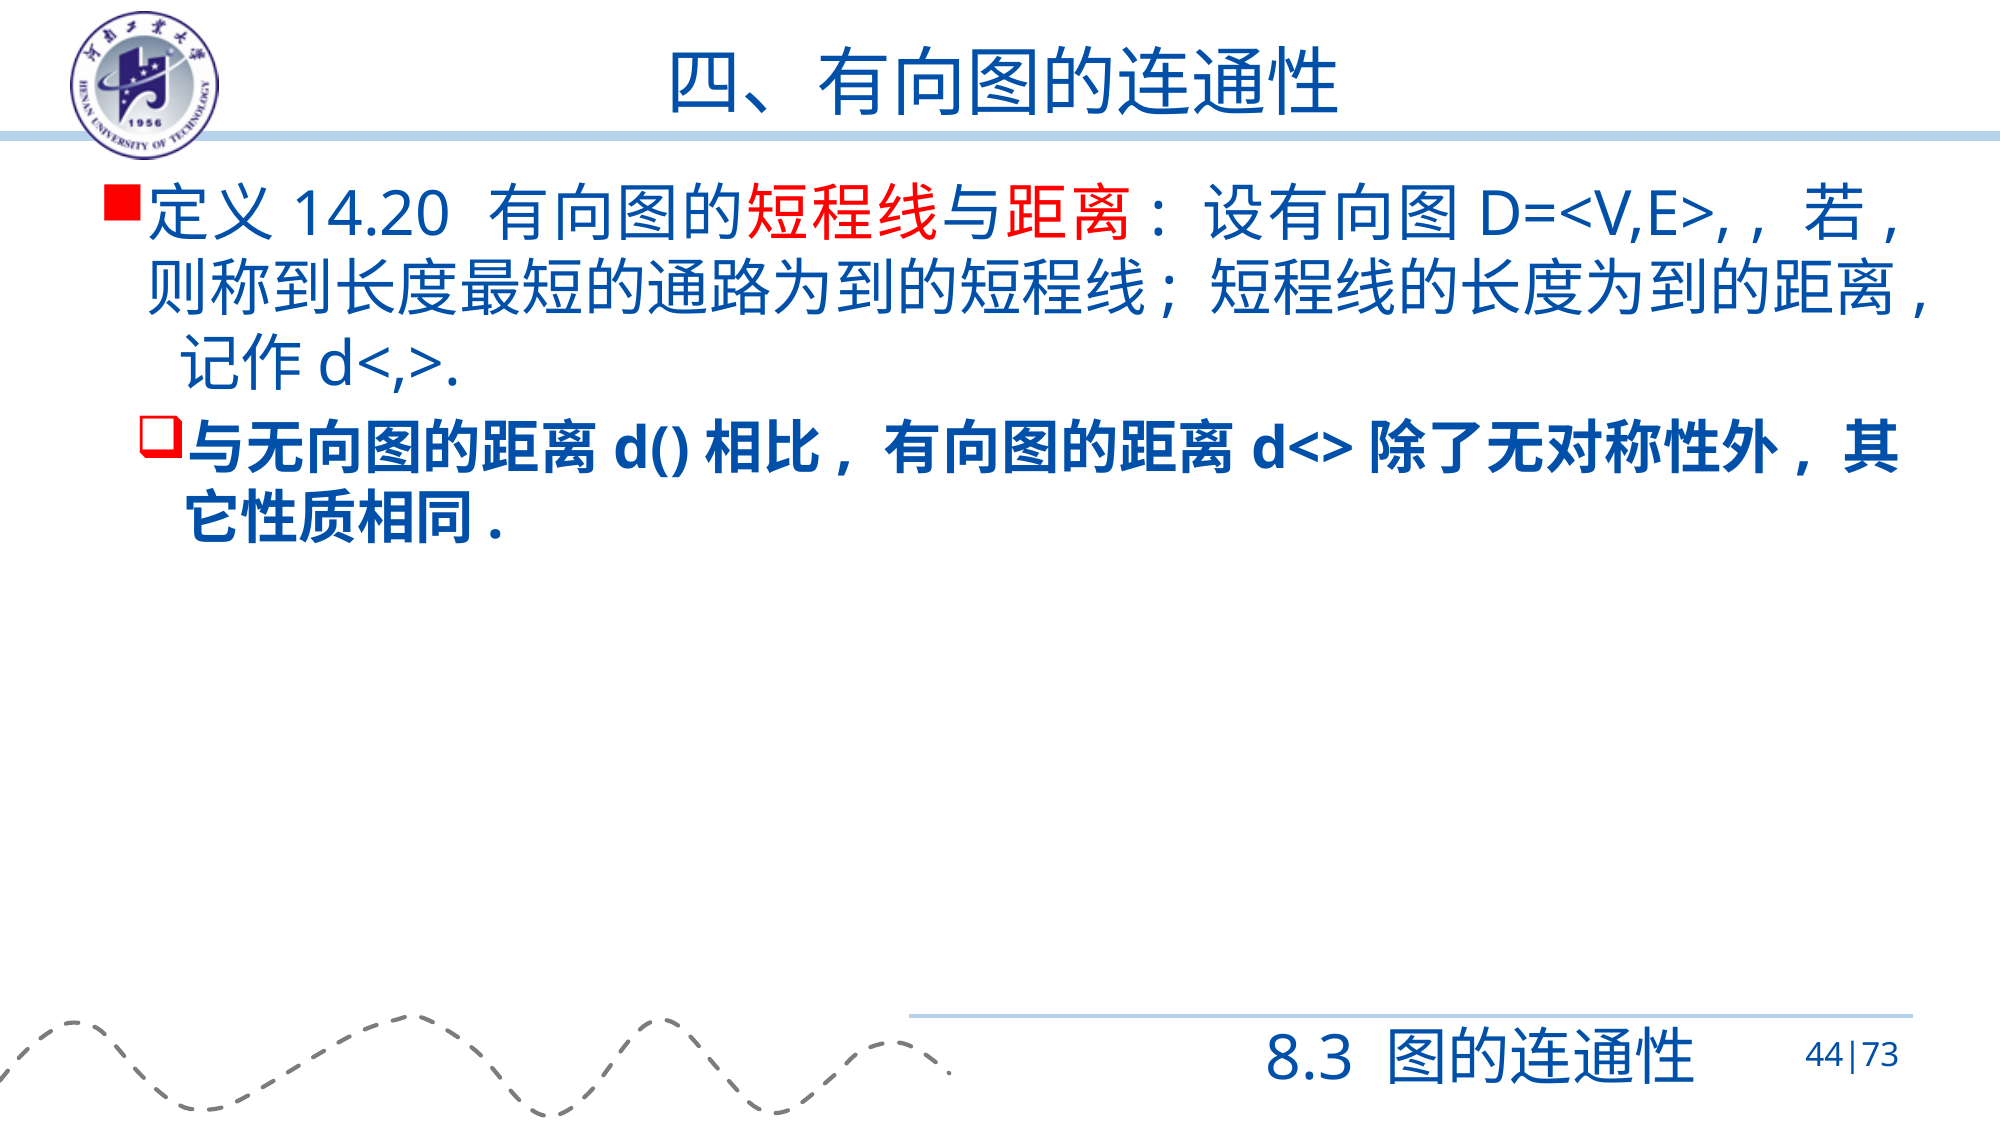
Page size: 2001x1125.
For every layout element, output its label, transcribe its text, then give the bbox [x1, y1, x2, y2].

picture [70, 11, 219, 160]
title 四、有向图的连通性 [236, 36, 1772, 134]
slide_number 44|73 [1756, 1025, 1915, 1086]
list 8.3 图的连通性 [948, 1009, 1713, 1101]
